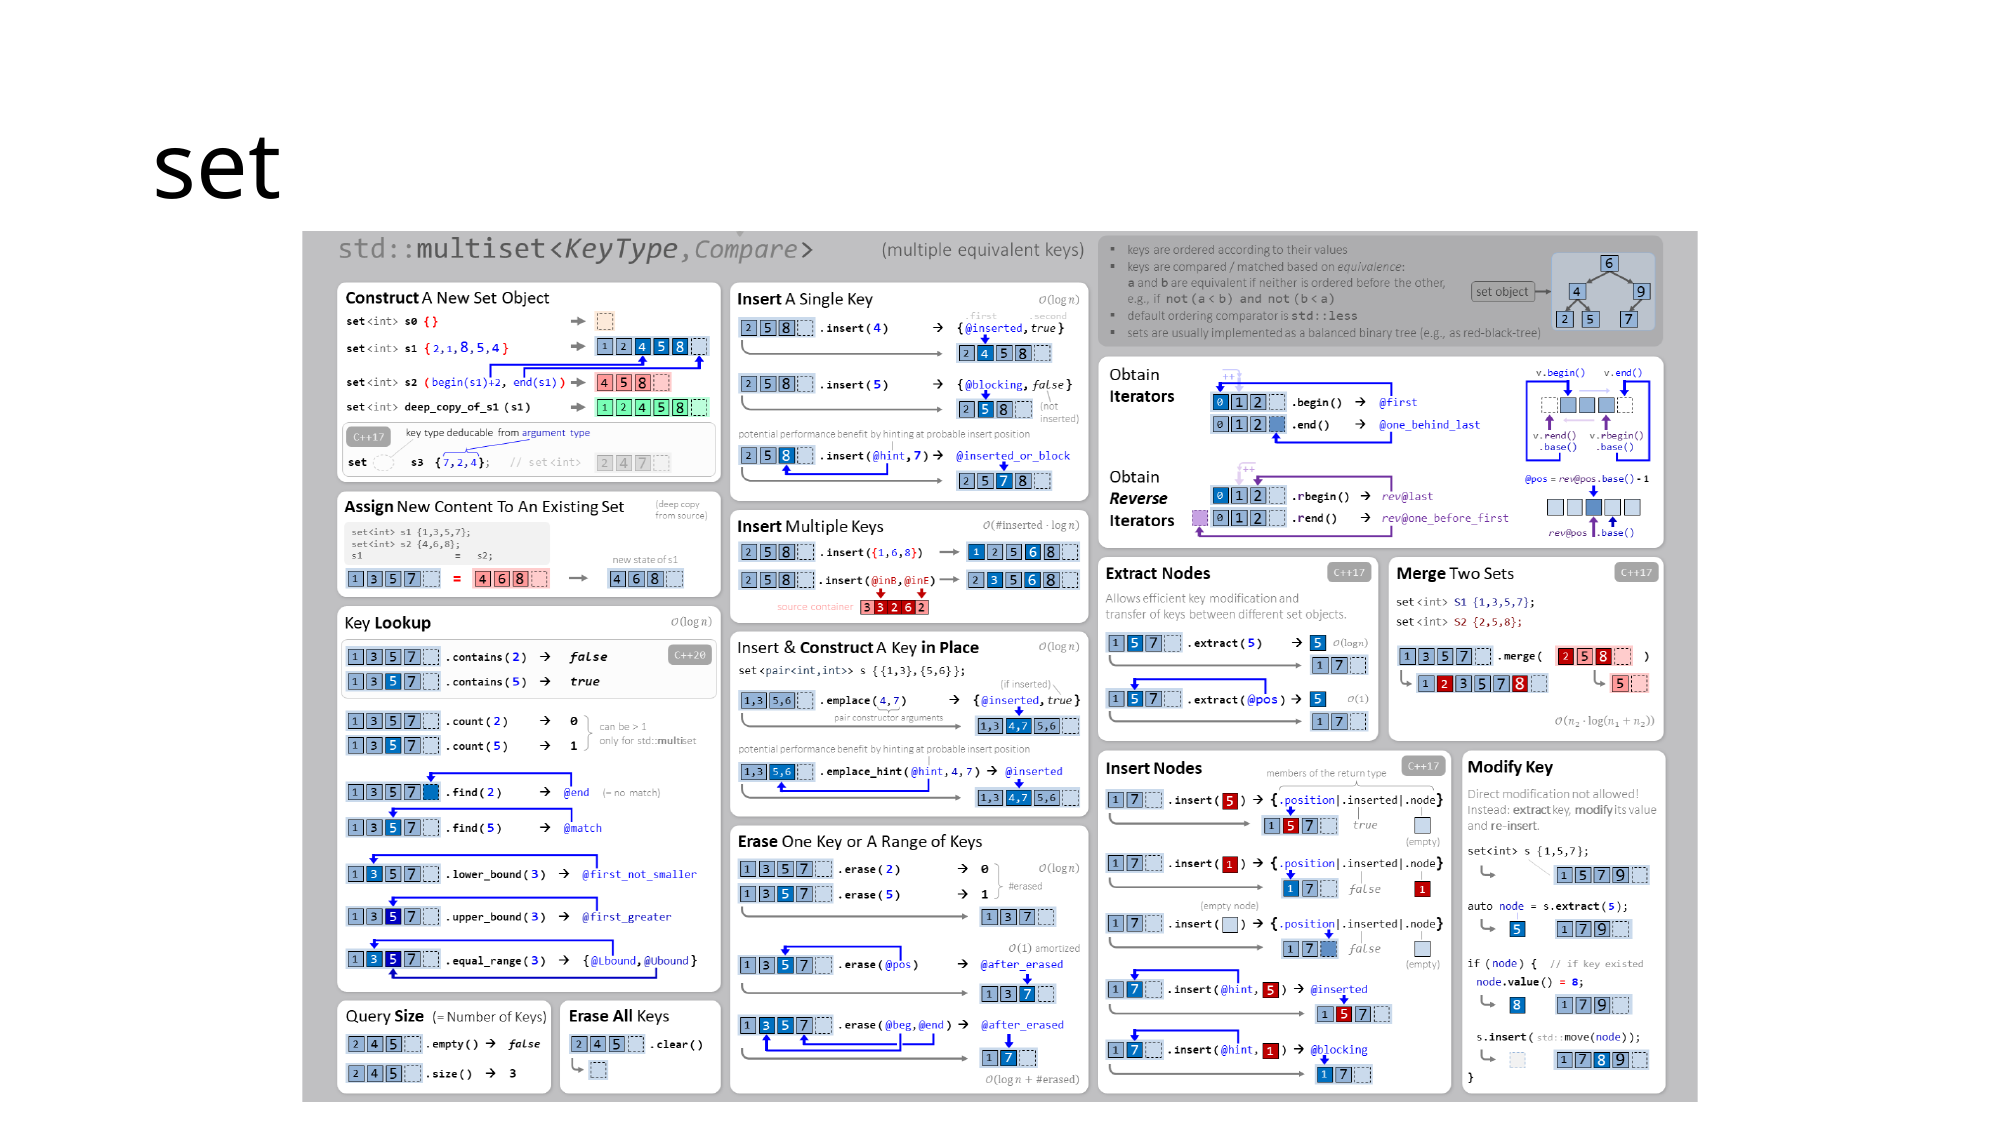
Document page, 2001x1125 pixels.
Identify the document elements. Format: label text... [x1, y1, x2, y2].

title set [137, 59, 1863, 278]
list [302, 231, 1698, 1102]
